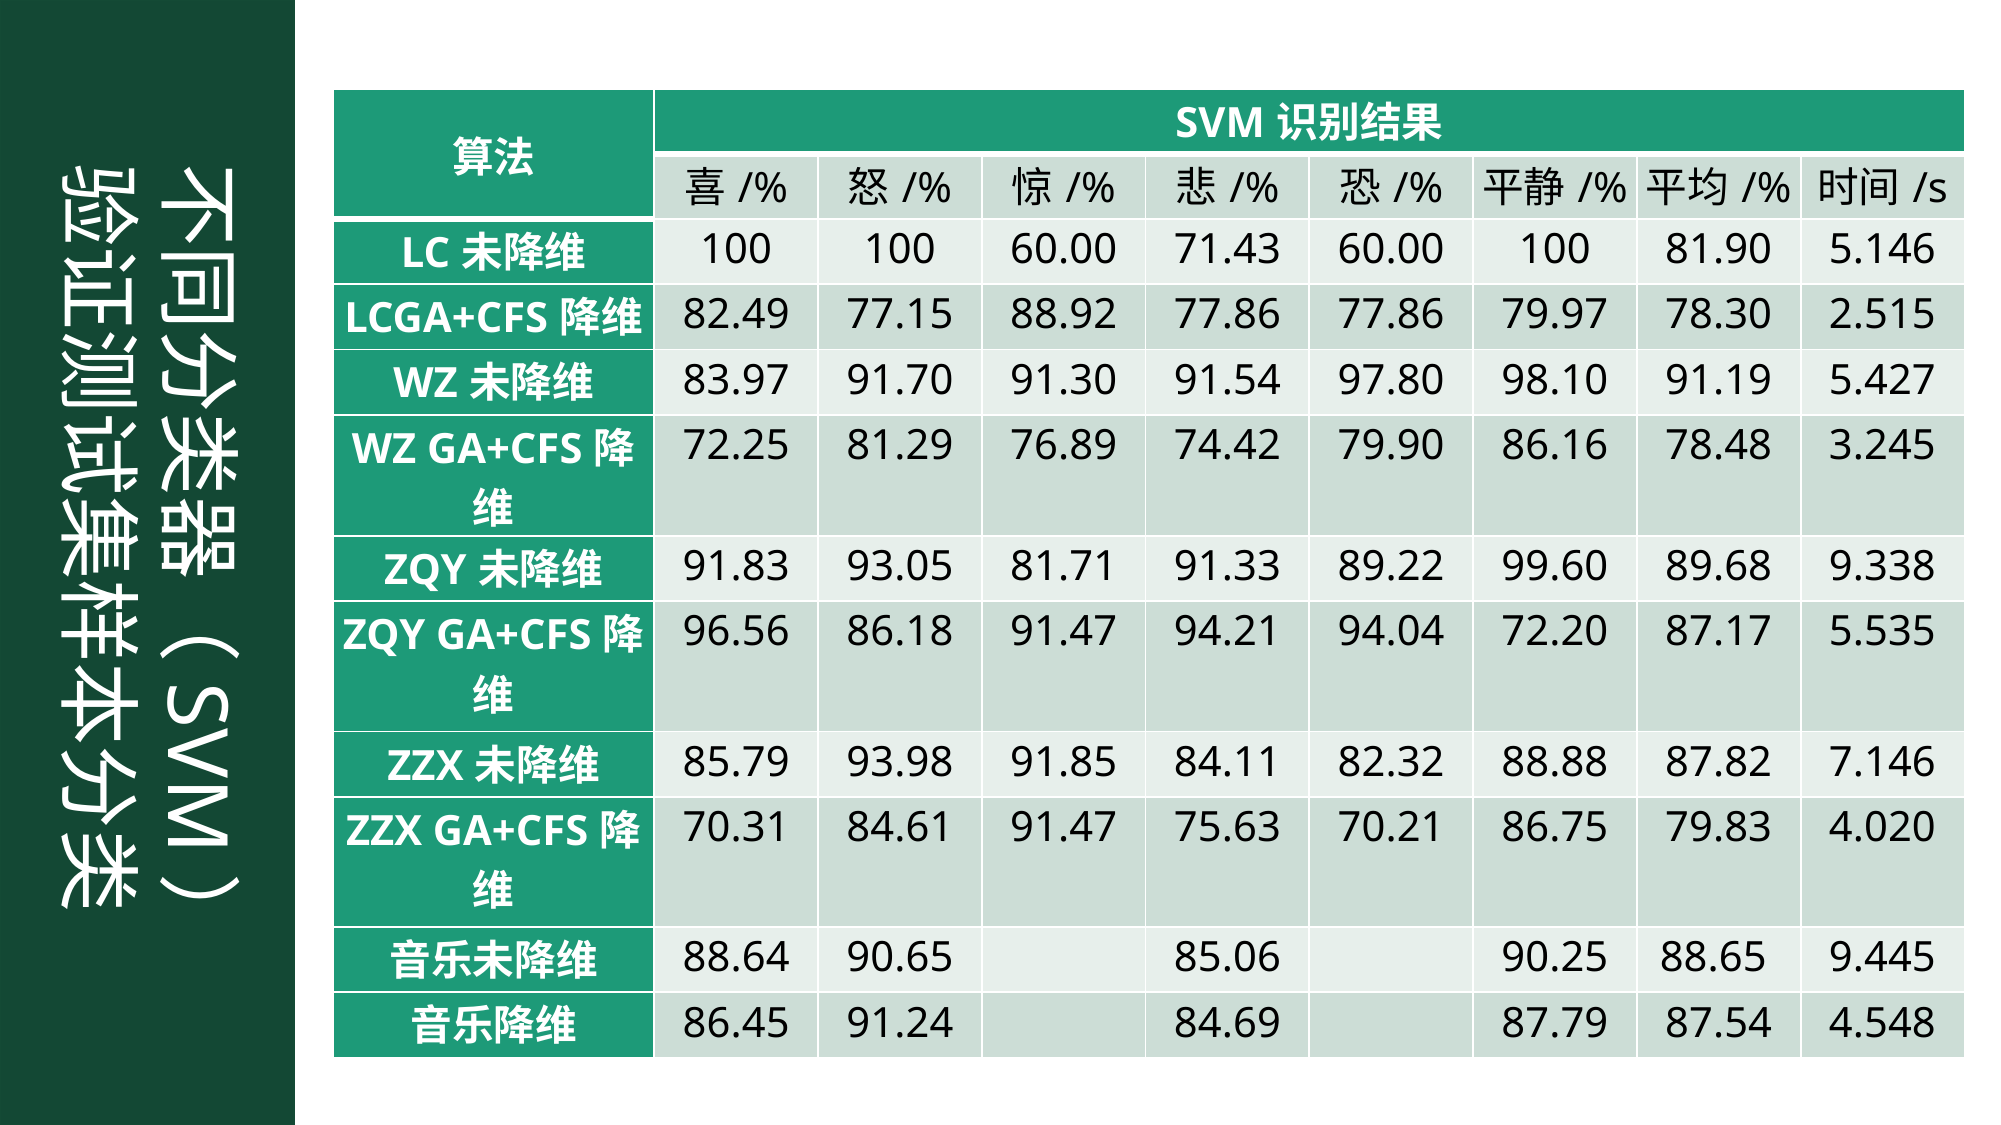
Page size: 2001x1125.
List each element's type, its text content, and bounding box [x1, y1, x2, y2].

table_cell 100 [655, 220, 817, 283]
table_cell 76.89 [983, 416, 1145, 535]
table_cell 88.65 [1638, 928, 1800, 991]
text_box 不同分类器（SVM）验证测试集样本分类 [0, 148, 260, 1002]
table_cell [1310, 993, 1472, 1057]
table_cell 87.82 [1638, 732, 1800, 796]
table_cell 时间/s [1802, 157, 1964, 218]
table_cell WZ未降维 [334, 350, 653, 414]
table_cell 90.65 [819, 928, 981, 991]
table_cell 90.25 [1474, 928, 1636, 991]
table_cell 5.146 [1802, 220, 1964, 283]
table_cell 85.06 [1146, 928, 1308, 991]
table_cell ZQY未降维 [334, 537, 653, 600]
table_cell 78.48 [1638, 416, 1800, 535]
table_cell 70.21 [1310, 798, 1472, 926]
table_cell 88.88 [1474, 732, 1636, 796]
table_cell 93.05 [819, 537, 981, 600]
table_cell LCGA+CFS降维 [334, 285, 653, 349]
table_cell 97.80 [1310, 350, 1472, 414]
table_cell 81.90 [1638, 220, 1800, 283]
table_cell WZ GA+CFS降维 [334, 416, 653, 535]
table_cell 91.24 [819, 993, 981, 1057]
table_cell 79.90 [1310, 416, 1472, 535]
table_cell 音乐未降维 [334, 928, 653, 991]
table_cell [1310, 928, 1472, 991]
table_cell 91.85 [983, 732, 1145, 796]
table_cell 77.15 [819, 285, 981, 349]
table_cell 94.04 [1310, 602, 1472, 731]
table_cell 70.31 [655, 798, 817, 926]
table_cell 84.69 [1146, 993, 1308, 1057]
table_cell 91.47 [983, 602, 1145, 731]
table_cell 81.71 [983, 537, 1145, 600]
table_cell 5.427 [1802, 350, 1964, 414]
table_cell 86.16 [1474, 416, 1636, 535]
table_cell 75.63 [1146, 798, 1308, 926]
table_cell 5.535 [1802, 602, 1964, 731]
table_cell 平均/% [1638, 157, 1800, 218]
table_cell 91.54 [1146, 350, 1308, 414]
table_cell 100 [1474, 220, 1636, 283]
table_cell 4.548 [1802, 993, 1964, 1057]
table_header 算法 [334, 90, 653, 216]
table_cell 60.00 [983, 220, 1145, 283]
table_cell 3.245 [1802, 416, 1964, 535]
table_cell 87.79 [1474, 993, 1636, 1057]
table_cell 喜/% [655, 157, 817, 218]
table_cell 平静/% [1474, 157, 1636, 218]
table_header SVM识别结果 [655, 90, 1964, 151]
table_cell 71.43 [1146, 220, 1308, 283]
table_cell 85.79 [655, 732, 817, 796]
table_cell [983, 993, 1145, 1057]
table_cell LC未降维 [334, 222, 653, 283]
table_cell 91.33 [1146, 537, 1308, 600]
table_cell 怒/% [819, 157, 981, 218]
table_cell 84.61 [819, 798, 981, 926]
table_cell 89.68 [1638, 537, 1800, 600]
table_cell 72.20 [1474, 602, 1636, 731]
table_cell 96.56 [655, 602, 817, 731]
table_cell 72.25 [655, 416, 817, 535]
table_cell ZZX未降维 [334, 732, 653, 796]
table_cell 94.21 [1146, 602, 1308, 731]
table_cell 4.020 [1802, 798, 1964, 926]
table_cell 79.83 [1638, 798, 1800, 926]
table_cell 88.64 [655, 928, 817, 991]
table_cell 87.54 [1638, 993, 1800, 1057]
table_cell 93.98 [819, 732, 981, 796]
table_cell 87.17 [1638, 602, 1800, 731]
table_cell 100 [819, 220, 981, 283]
table_cell 9.338 [1802, 537, 1964, 600]
table_cell 74.42 [1146, 416, 1308, 535]
table_cell [983, 928, 1145, 991]
table_cell 83.97 [655, 350, 817, 414]
table_cell 77.86 [1146, 285, 1308, 349]
table_cell ZZX GA+CFS降维 [334, 798, 653, 926]
table_cell 91.83 [655, 537, 817, 600]
table_cell 98.10 [1474, 350, 1636, 414]
table_cell 60.00 [1310, 220, 1472, 283]
table_cell 84.11 [1146, 732, 1308, 796]
table_cell 7.146 [1802, 732, 1964, 796]
text_box [0, 0, 295, 1125]
table_cell 99.60 [1474, 537, 1636, 600]
table_cell 78.30 [1638, 285, 1800, 349]
table_cell 86.45 [655, 993, 817, 1057]
table_cell 89.22 [1310, 537, 1472, 600]
table_cell 91.47 [983, 798, 1145, 926]
table_cell 86.18 [819, 602, 981, 731]
table_cell 惊/% [983, 157, 1145, 218]
table_cell 悲/% [1146, 157, 1308, 218]
table_cell 81.29 [819, 416, 981, 535]
table_cell 86.75 [1474, 798, 1636, 926]
table_cell ZQY GA+CFS降维 [334, 602, 653, 731]
table_cell 91.70 [819, 350, 981, 414]
table_cell 2.515 [1802, 285, 1964, 349]
table_cell 82.49 [655, 285, 817, 349]
table_cell 77.86 [1310, 285, 1472, 349]
table_cell 88.92 [983, 285, 1145, 349]
table_cell 82.32 [1310, 732, 1472, 796]
table_cell 音乐降维 [334, 993, 653, 1057]
table_cell 9.445 [1802, 928, 1964, 991]
table_cell 91.30 [983, 350, 1145, 414]
table_cell 恐/% [1310, 157, 1472, 218]
table_cell 91.19 [1638, 350, 1800, 414]
table_cell 79.97 [1474, 285, 1636, 349]
